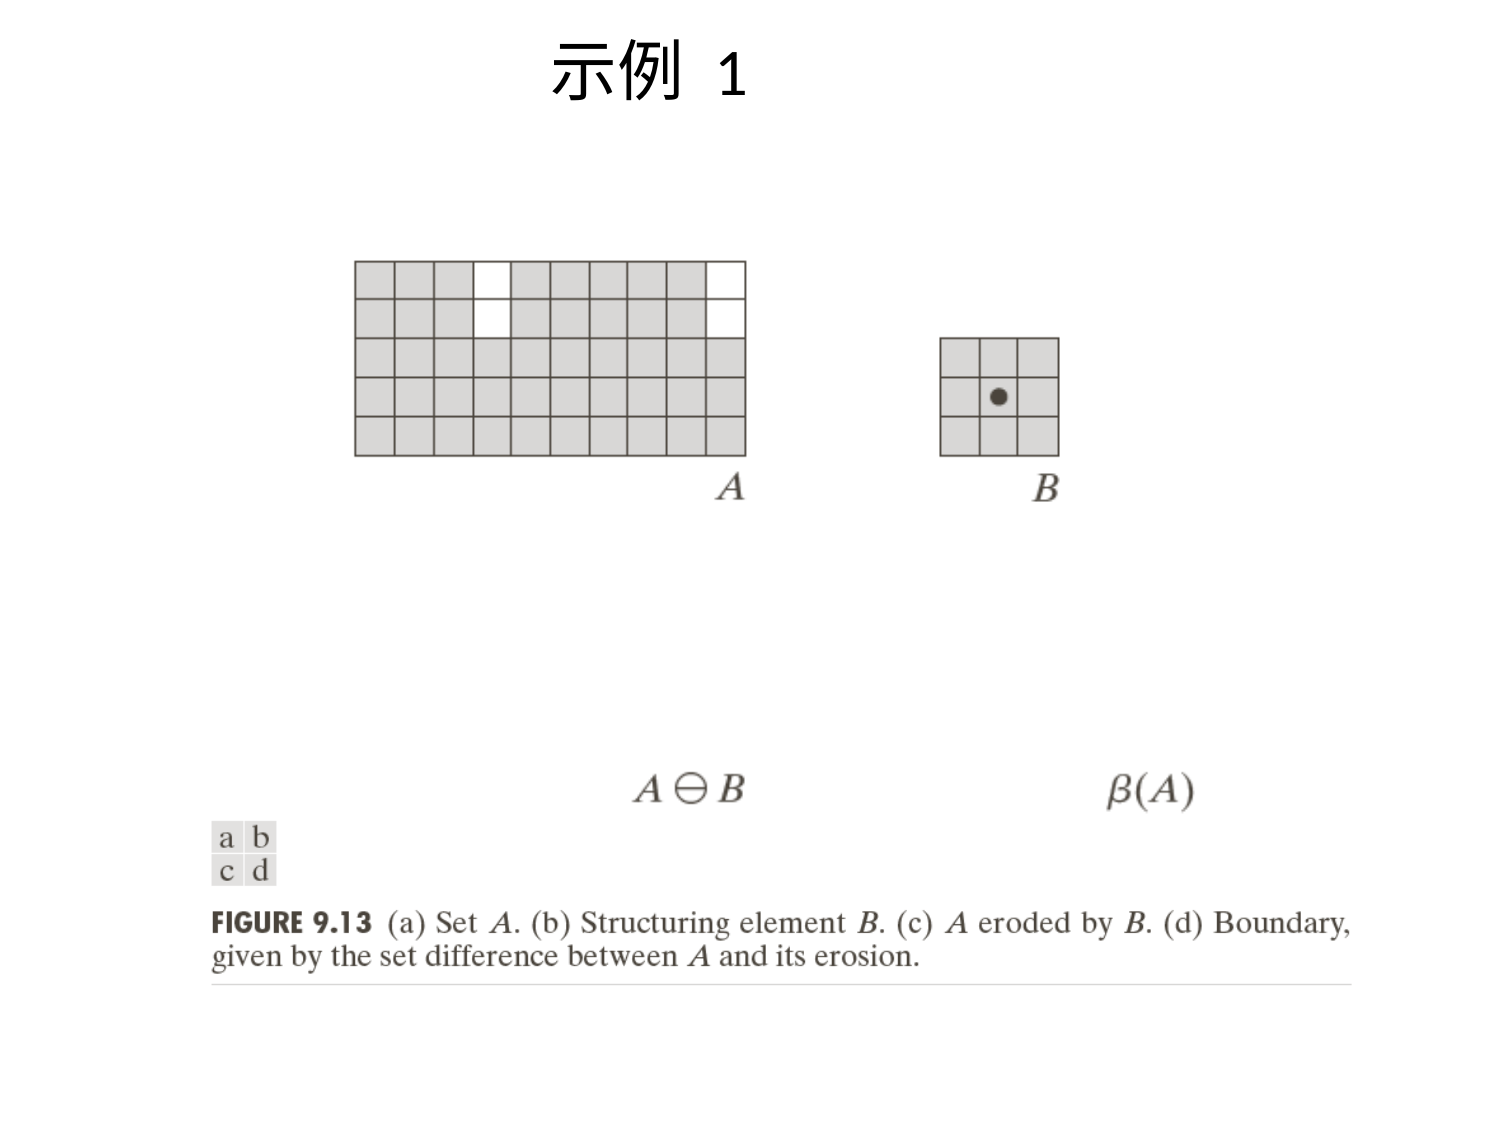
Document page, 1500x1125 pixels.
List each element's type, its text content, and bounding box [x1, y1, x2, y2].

title 示例 1 [0, 0, 1300, 138]
picture [198, 250, 1366, 997]
